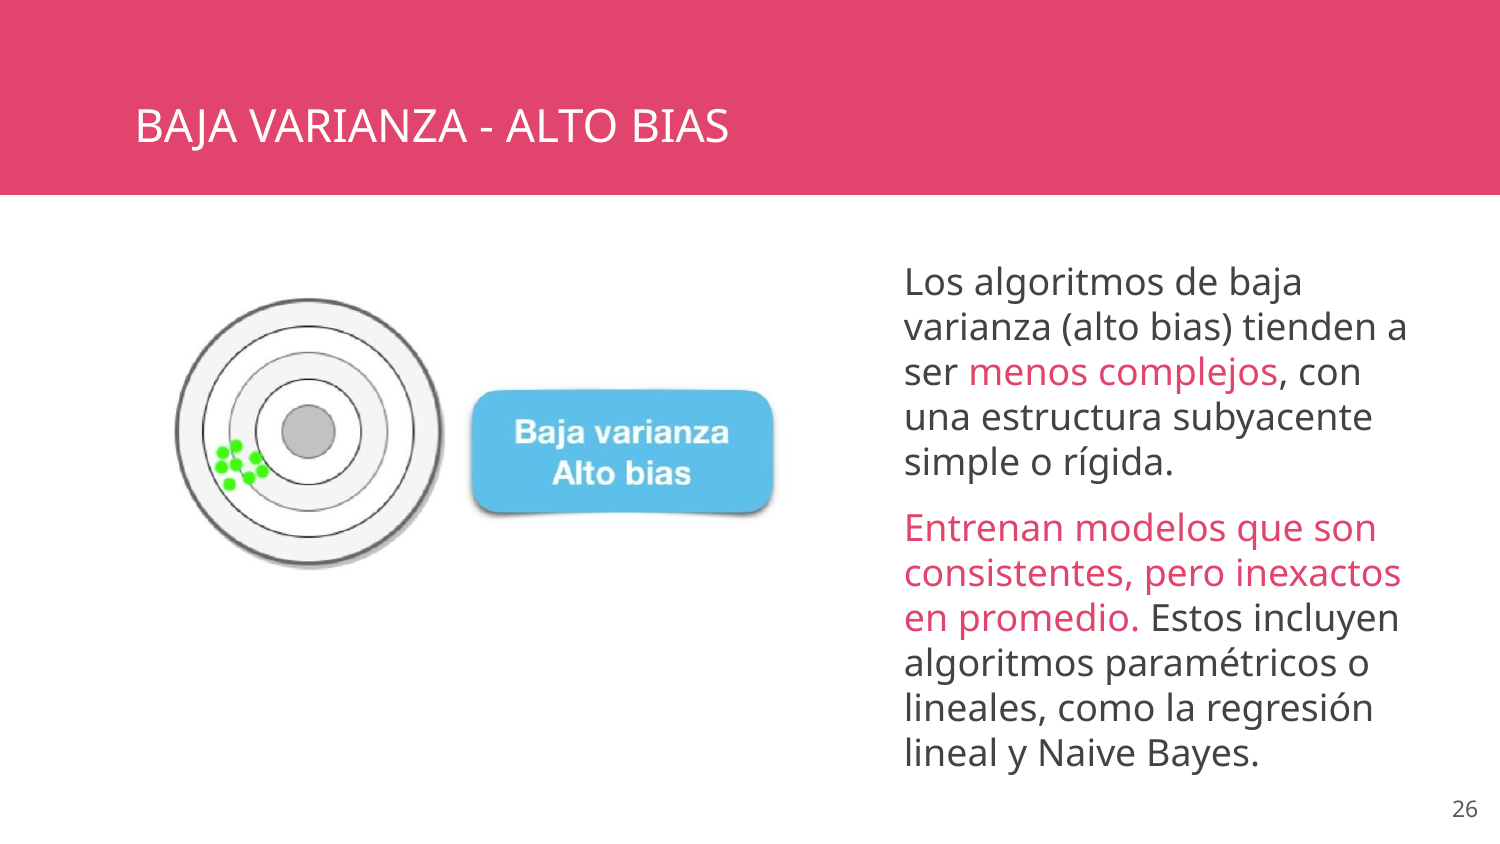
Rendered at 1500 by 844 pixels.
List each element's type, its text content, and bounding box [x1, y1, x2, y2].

text_box BAJA VARIANZA - ALTO BIAS [119, 81, 1462, 195]
picture [134, 282, 814, 611]
slide_number ‹#› [1403, 779, 1494, 844]
text_box Los algoritmos de baja varianza (alto bias) tienden a ser menos complejos, con una estructura subyacente simple o rígida. Entrenan modelos que son consistentes, pero inexactos en promedio. Estos incluyen algoritmos paramétricos o lineales, como la regresión lineal y Naive Bayes. [888, 250, 1432, 538]
